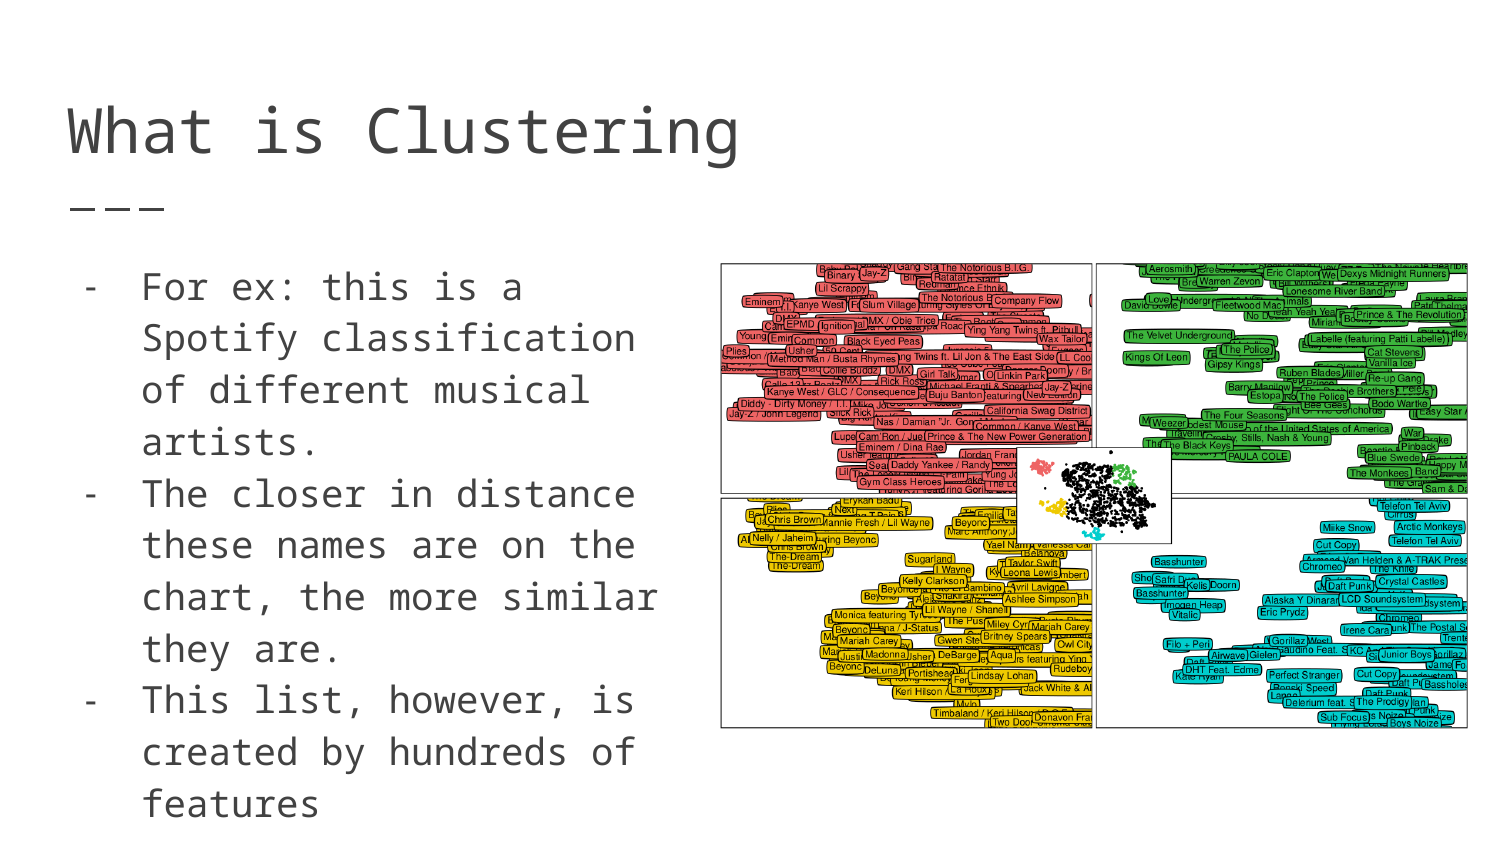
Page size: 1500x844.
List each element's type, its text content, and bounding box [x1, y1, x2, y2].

picture [717, 259, 1471, 731]
list For ex: this is a Spotify classification of different musical artists. The closer in distance these names are on the chart, the more similar they are. This list, however, is created by hundreds of features [51, 240, 699, 750]
title What is Clustering [51, 61, 1449, 182]
